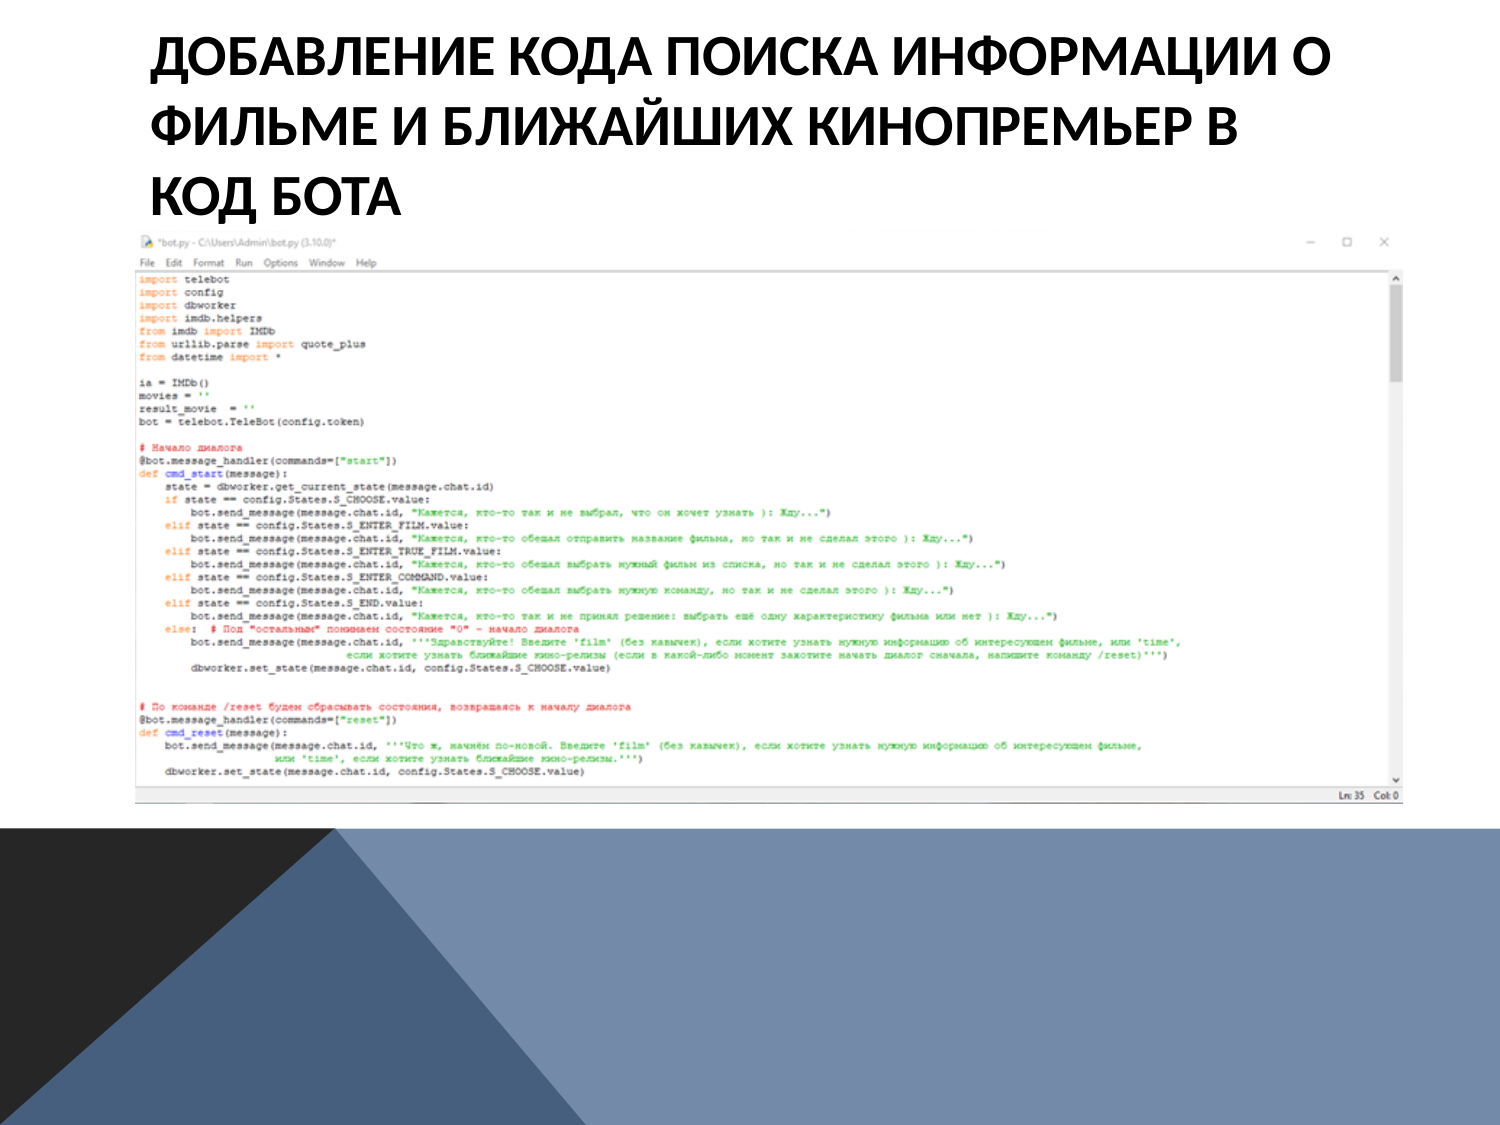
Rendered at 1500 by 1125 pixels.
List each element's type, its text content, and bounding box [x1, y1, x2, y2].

title Добавление кода поиска информации о фильме и ближайших кинопремьер в код бота [135, 60, 1369, 185]
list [135, 231, 1403, 804]
